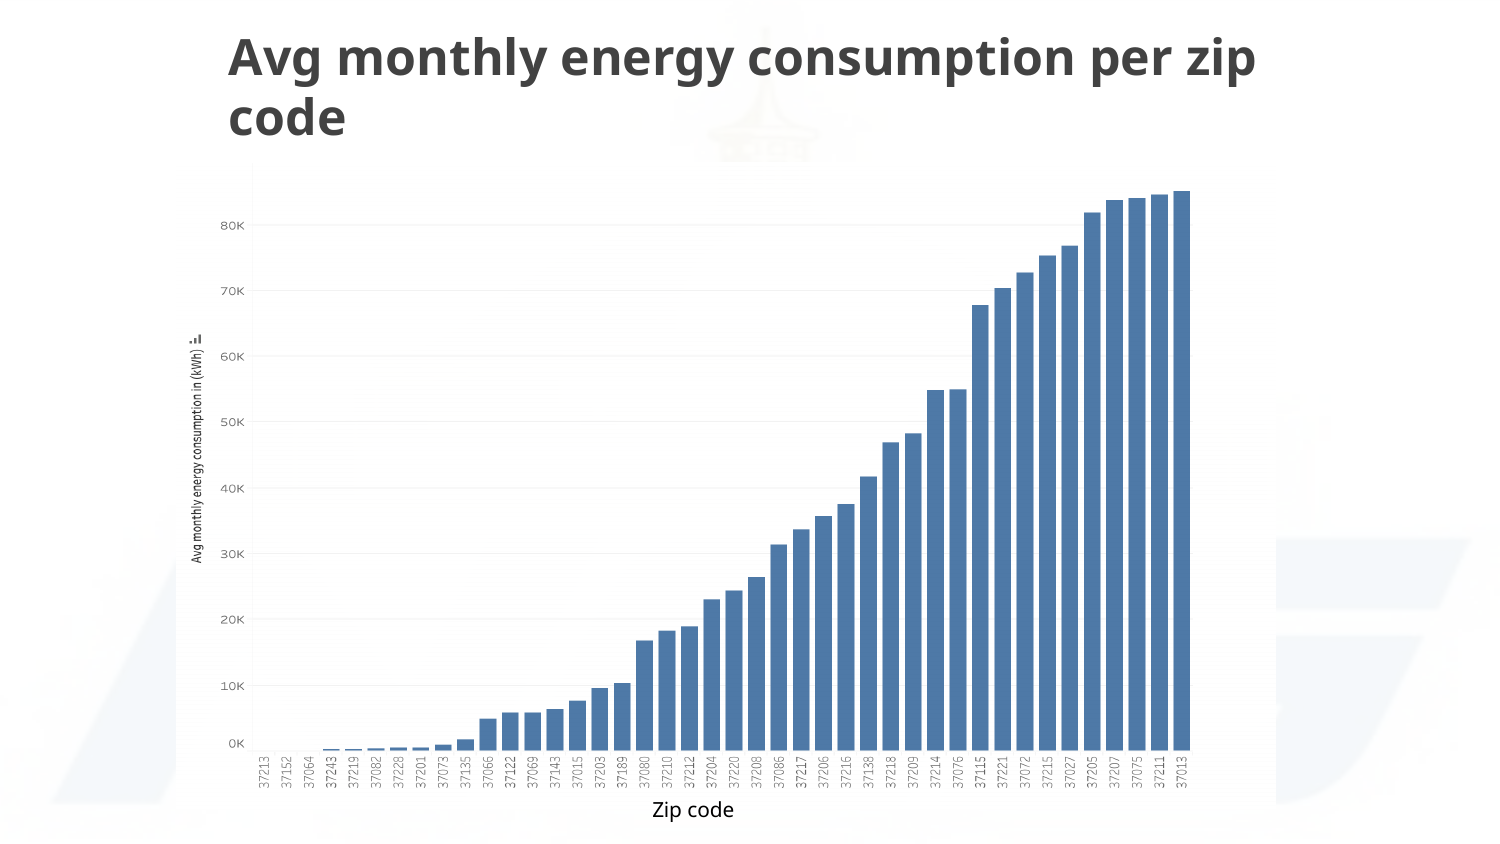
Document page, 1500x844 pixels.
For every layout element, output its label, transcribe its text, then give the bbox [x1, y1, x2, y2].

title Avg monthly energy consumption per zip code [213, 10, 1368, 124]
picture [176, 161, 1277, 810]
text_box Zip code [637, 818, 797, 826]
